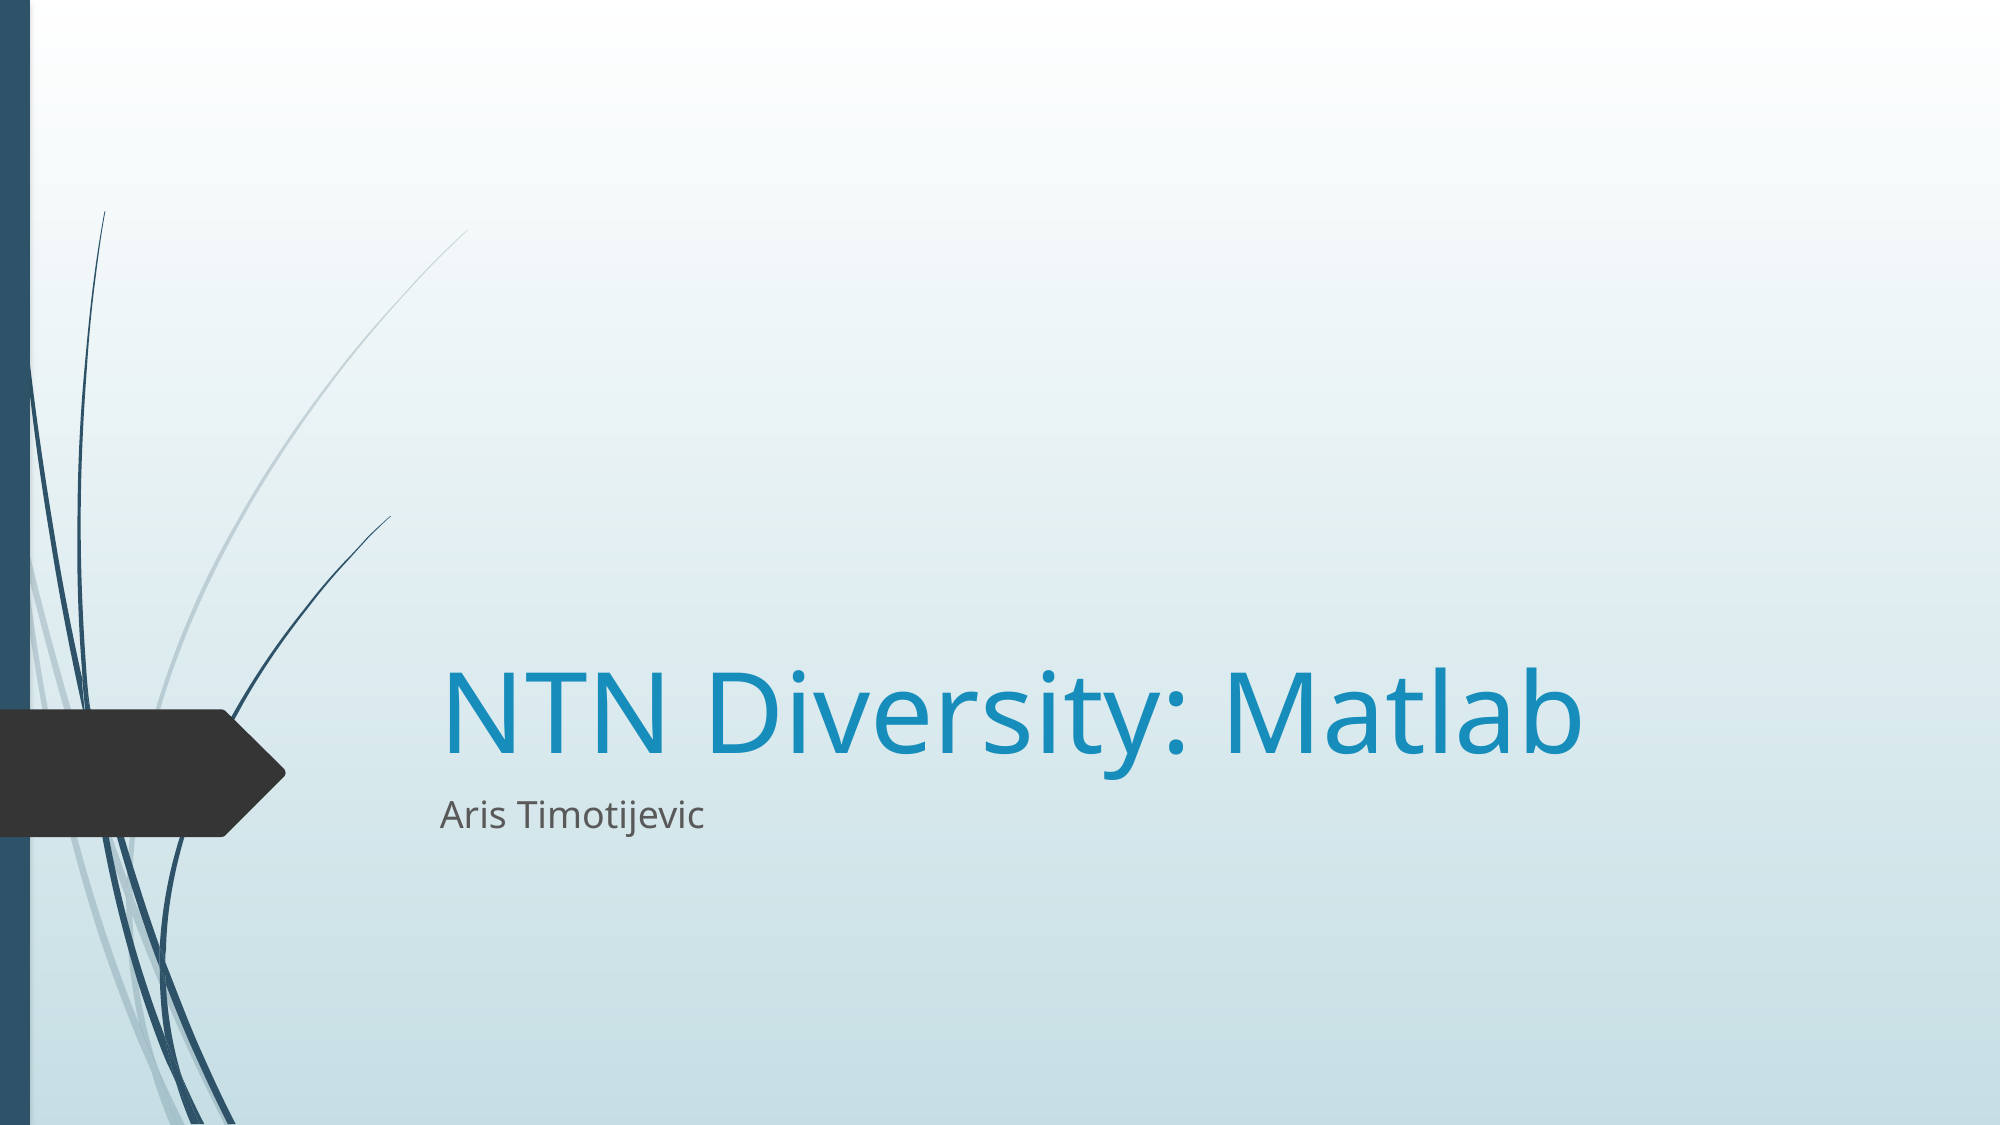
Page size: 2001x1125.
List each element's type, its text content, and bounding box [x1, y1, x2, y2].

subtitle Aris Timotijevic [424, 783, 1888, 969]
title NTN Diversity: Matlab [424, 412, 1888, 783]
